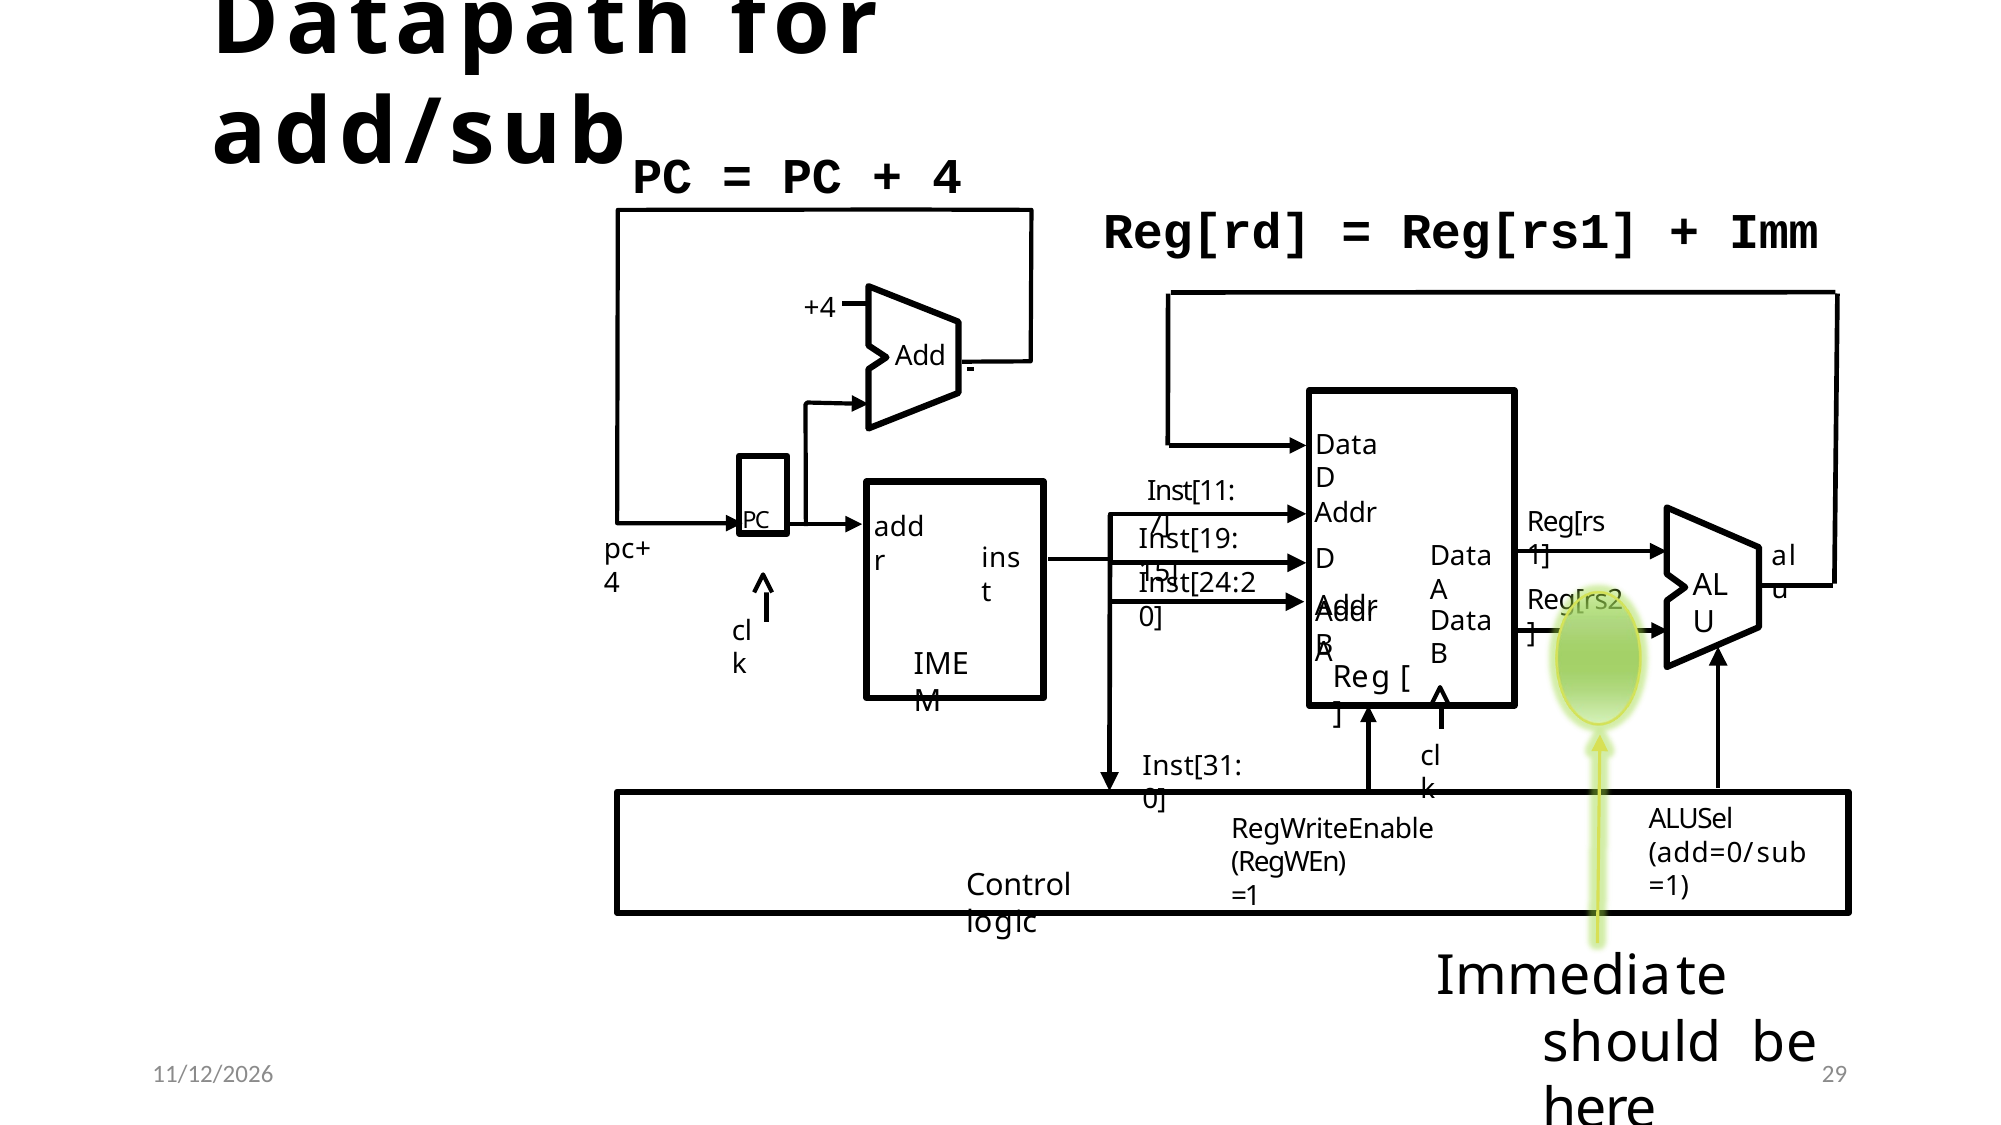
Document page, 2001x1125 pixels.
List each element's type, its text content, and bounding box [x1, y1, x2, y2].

slide_number 29 [1412, 1042, 1863, 1103]
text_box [614, 206, 1035, 596]
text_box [1632, 622, 1853, 917]
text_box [612, 622, 1568, 917]
text_box Immediate should be here [1433, 1103, 1833, 1125]
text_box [1035, 281, 1111, 562]
title Datapath for add/sub [209, 0, 1307, 183]
text_box PC = PC + 4 Reg[rd] = Reg[rs1] + Imm [629, 144, 1823, 259]
text_box Control logic [965, 917, 1131, 939]
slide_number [137, 1042, 588, 1103]
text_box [1360, 576, 1656, 794]
text_box Immediate should be here [1433, 936, 1833, 1042]
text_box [1164, 288, 1841, 622]
text_box Inst[11:7] [1144, 469, 1164, 503]
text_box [1100, 503, 1164, 622]
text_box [1568, 703, 1632, 958]
text_box pc+4 [600, 528, 665, 598]
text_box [763, 477, 1048, 622]
text_box clk [729, 610, 763, 622]
